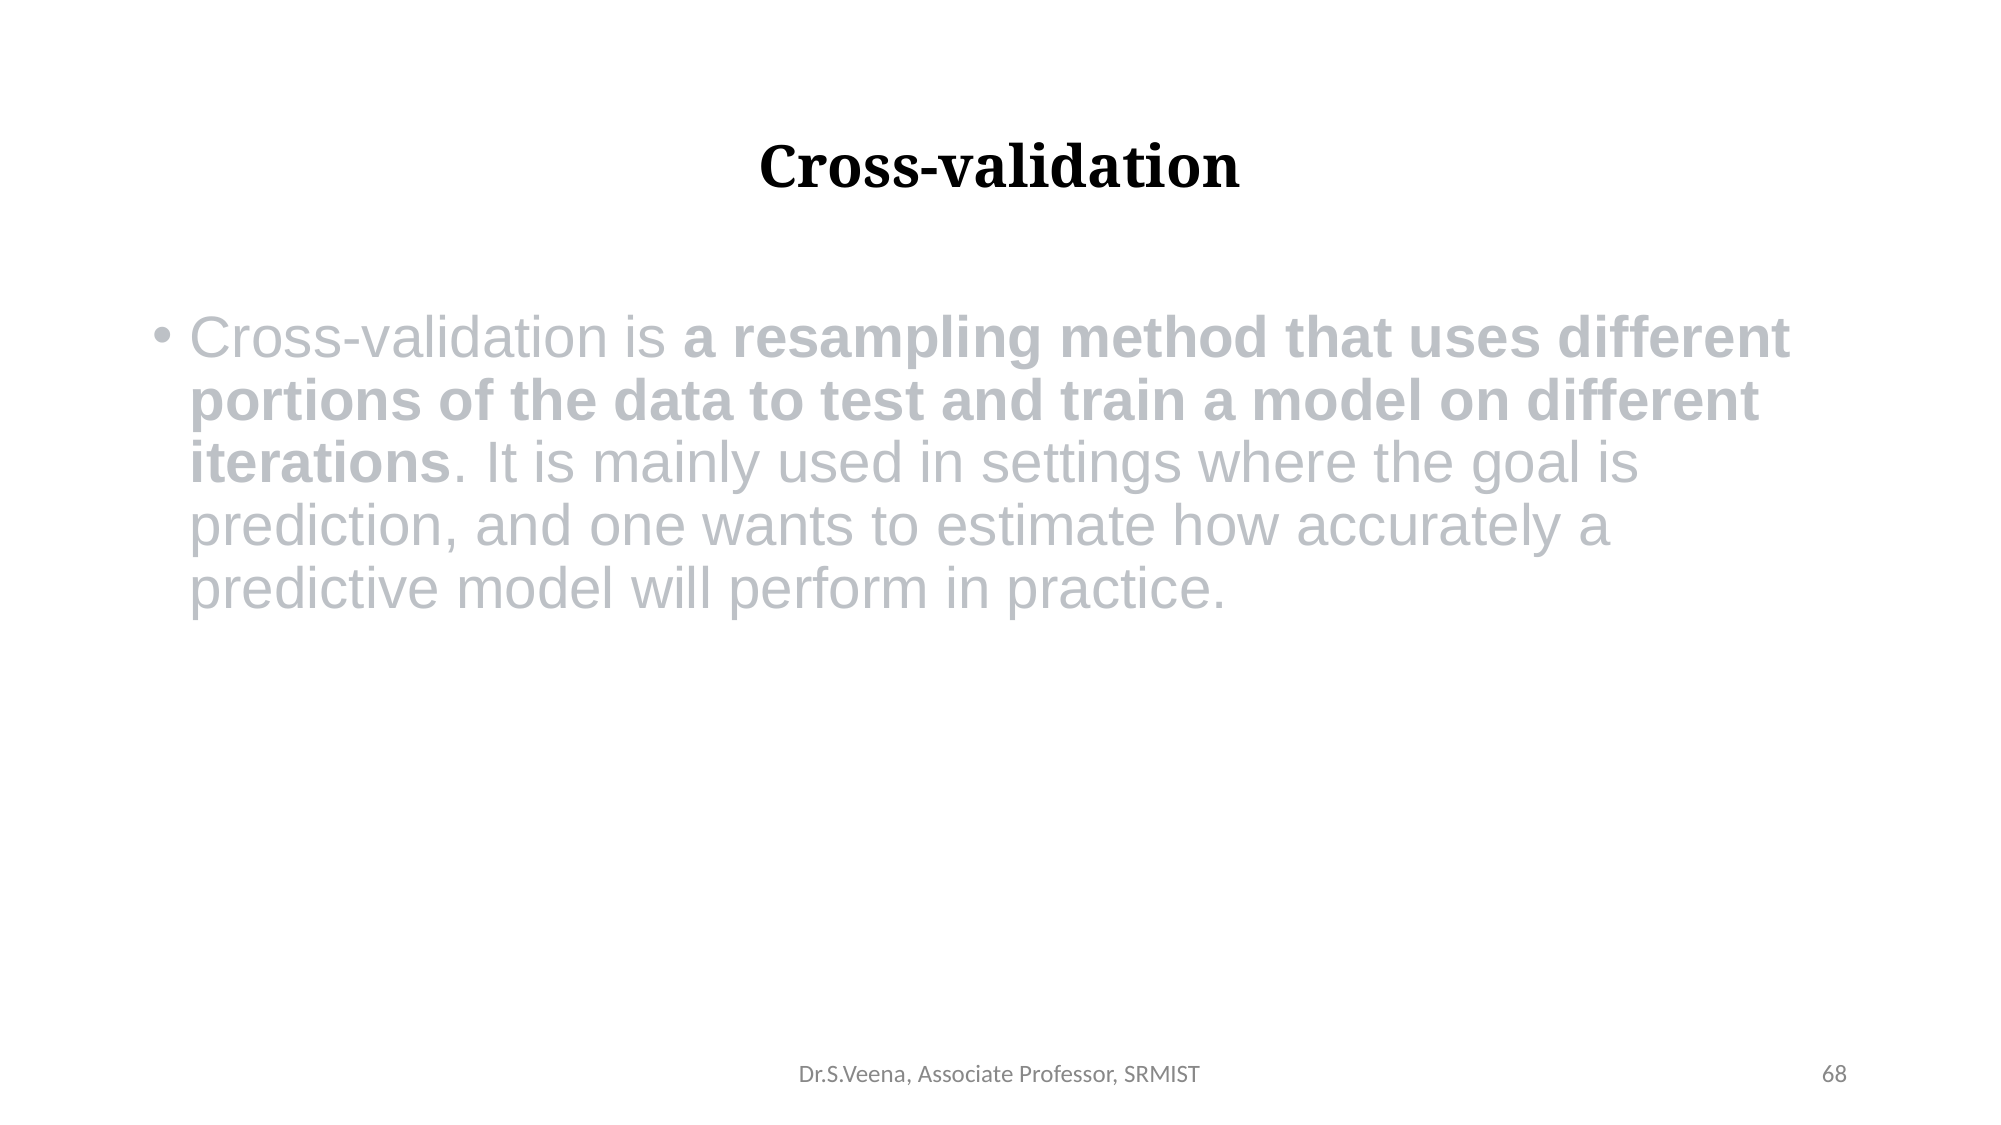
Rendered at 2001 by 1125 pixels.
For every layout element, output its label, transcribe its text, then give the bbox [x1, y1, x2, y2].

list Cross-validation is a resampling method that uses different portions of the data to test and train a model on different iterations. It is mainly used in settings where the goal is prediction, and one wants to estimate how accurately a predictive model will perform in practice. [137, 299, 1863, 1014]
footer Dr.S.Veena, Associate Professor, SRMIST [662, 1042, 1338, 1103]
title Cross-validation [137, 59, 1863, 278]
slide_number 68 [1412, 1042, 1863, 1103]
